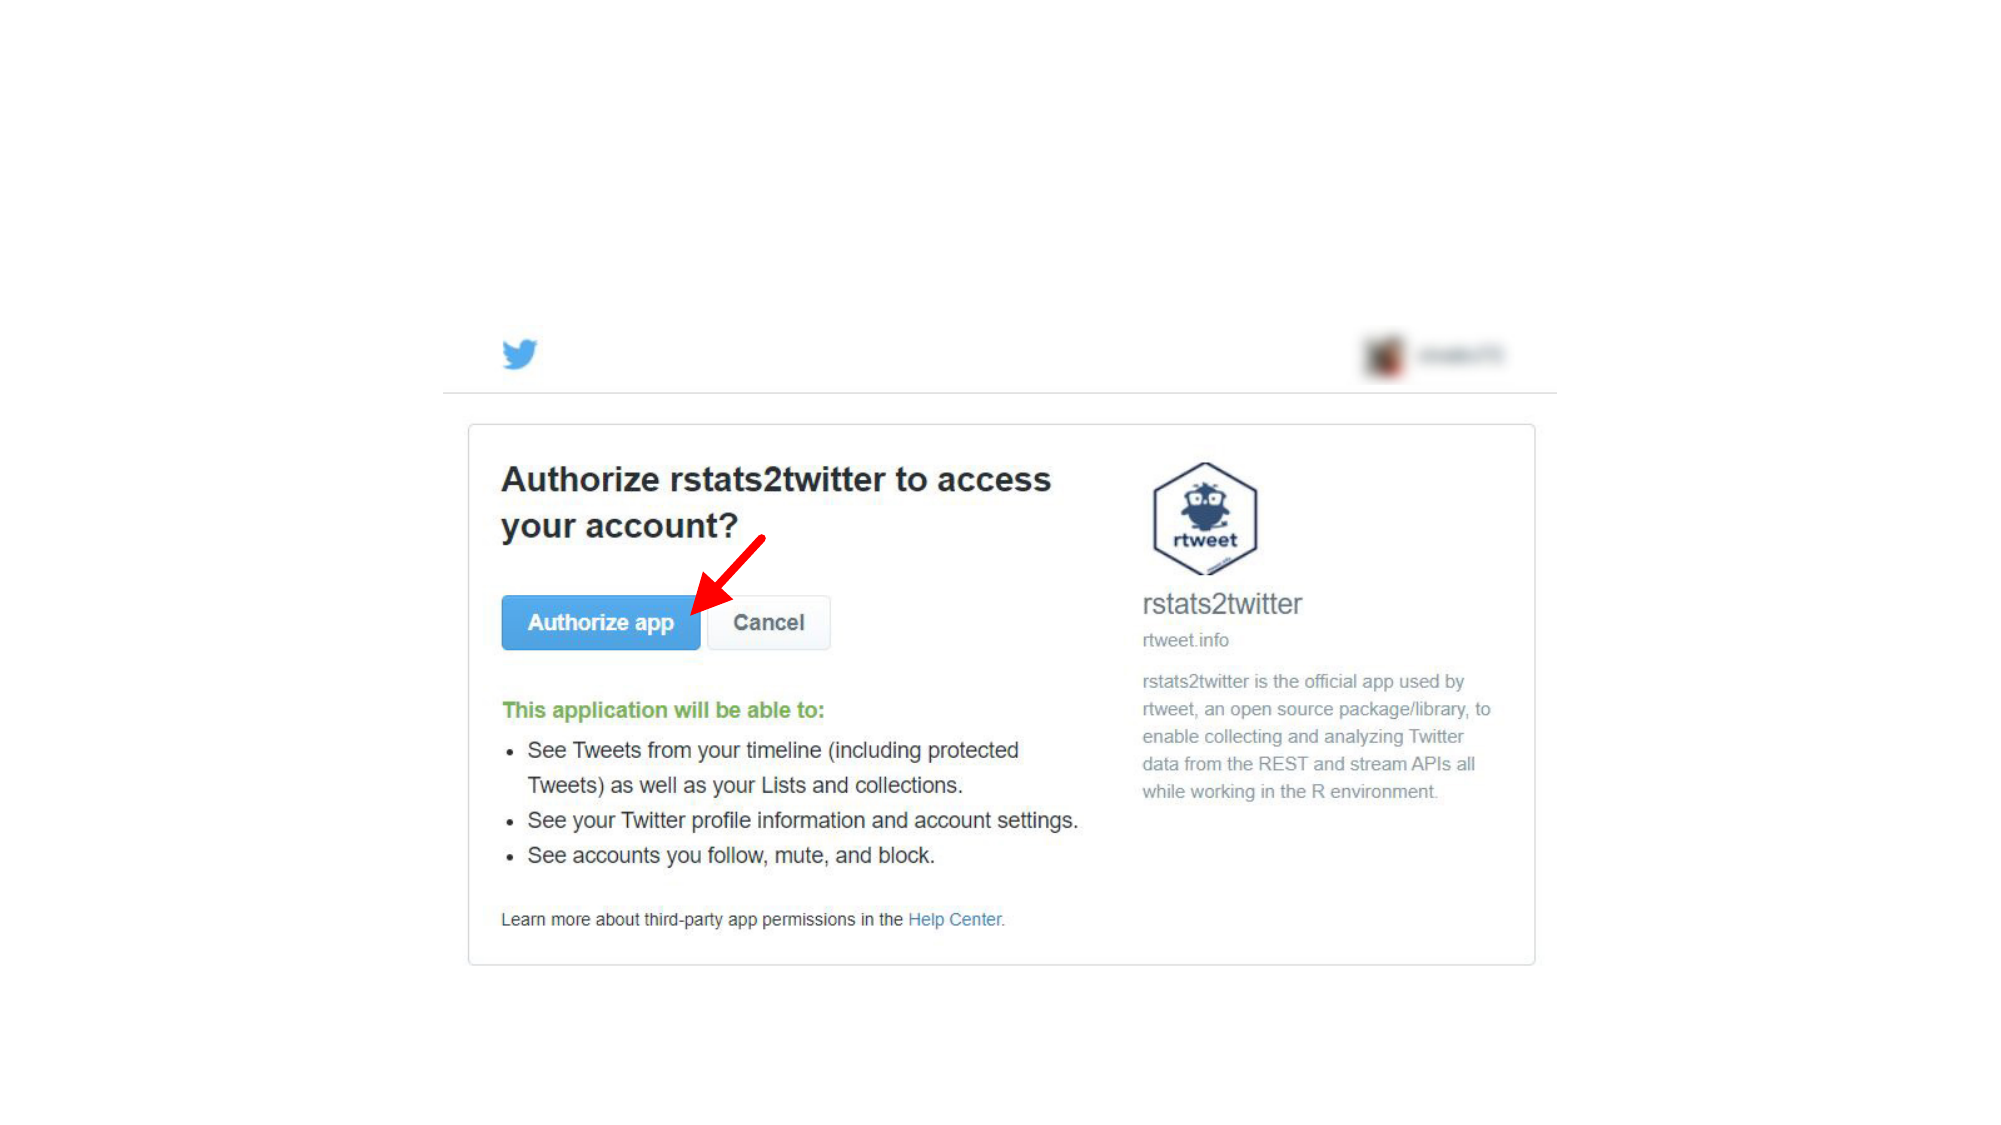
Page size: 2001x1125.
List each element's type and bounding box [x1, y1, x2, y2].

picture [443, 325, 1557, 988]
